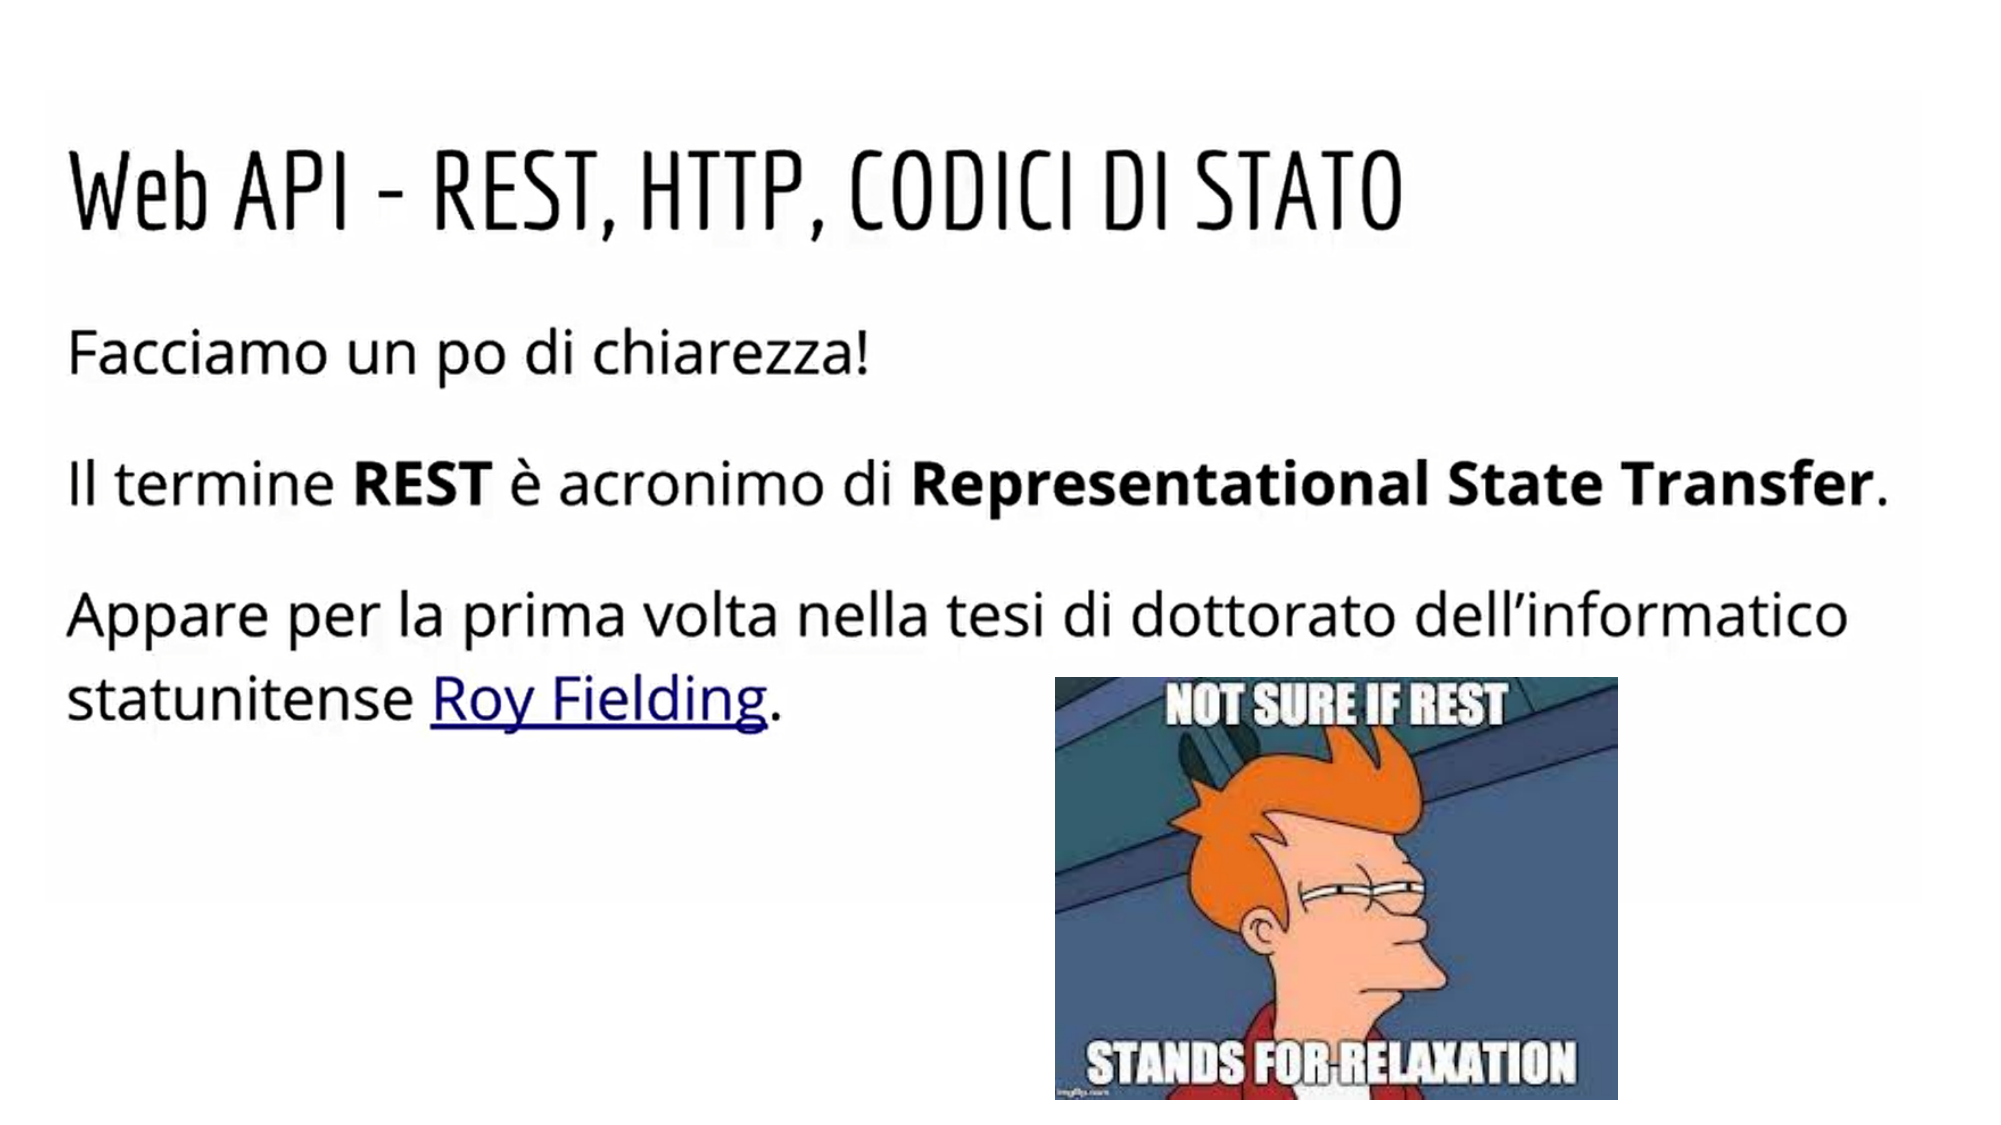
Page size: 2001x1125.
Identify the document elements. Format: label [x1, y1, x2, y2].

picture [45, 90, 1922, 1100]
